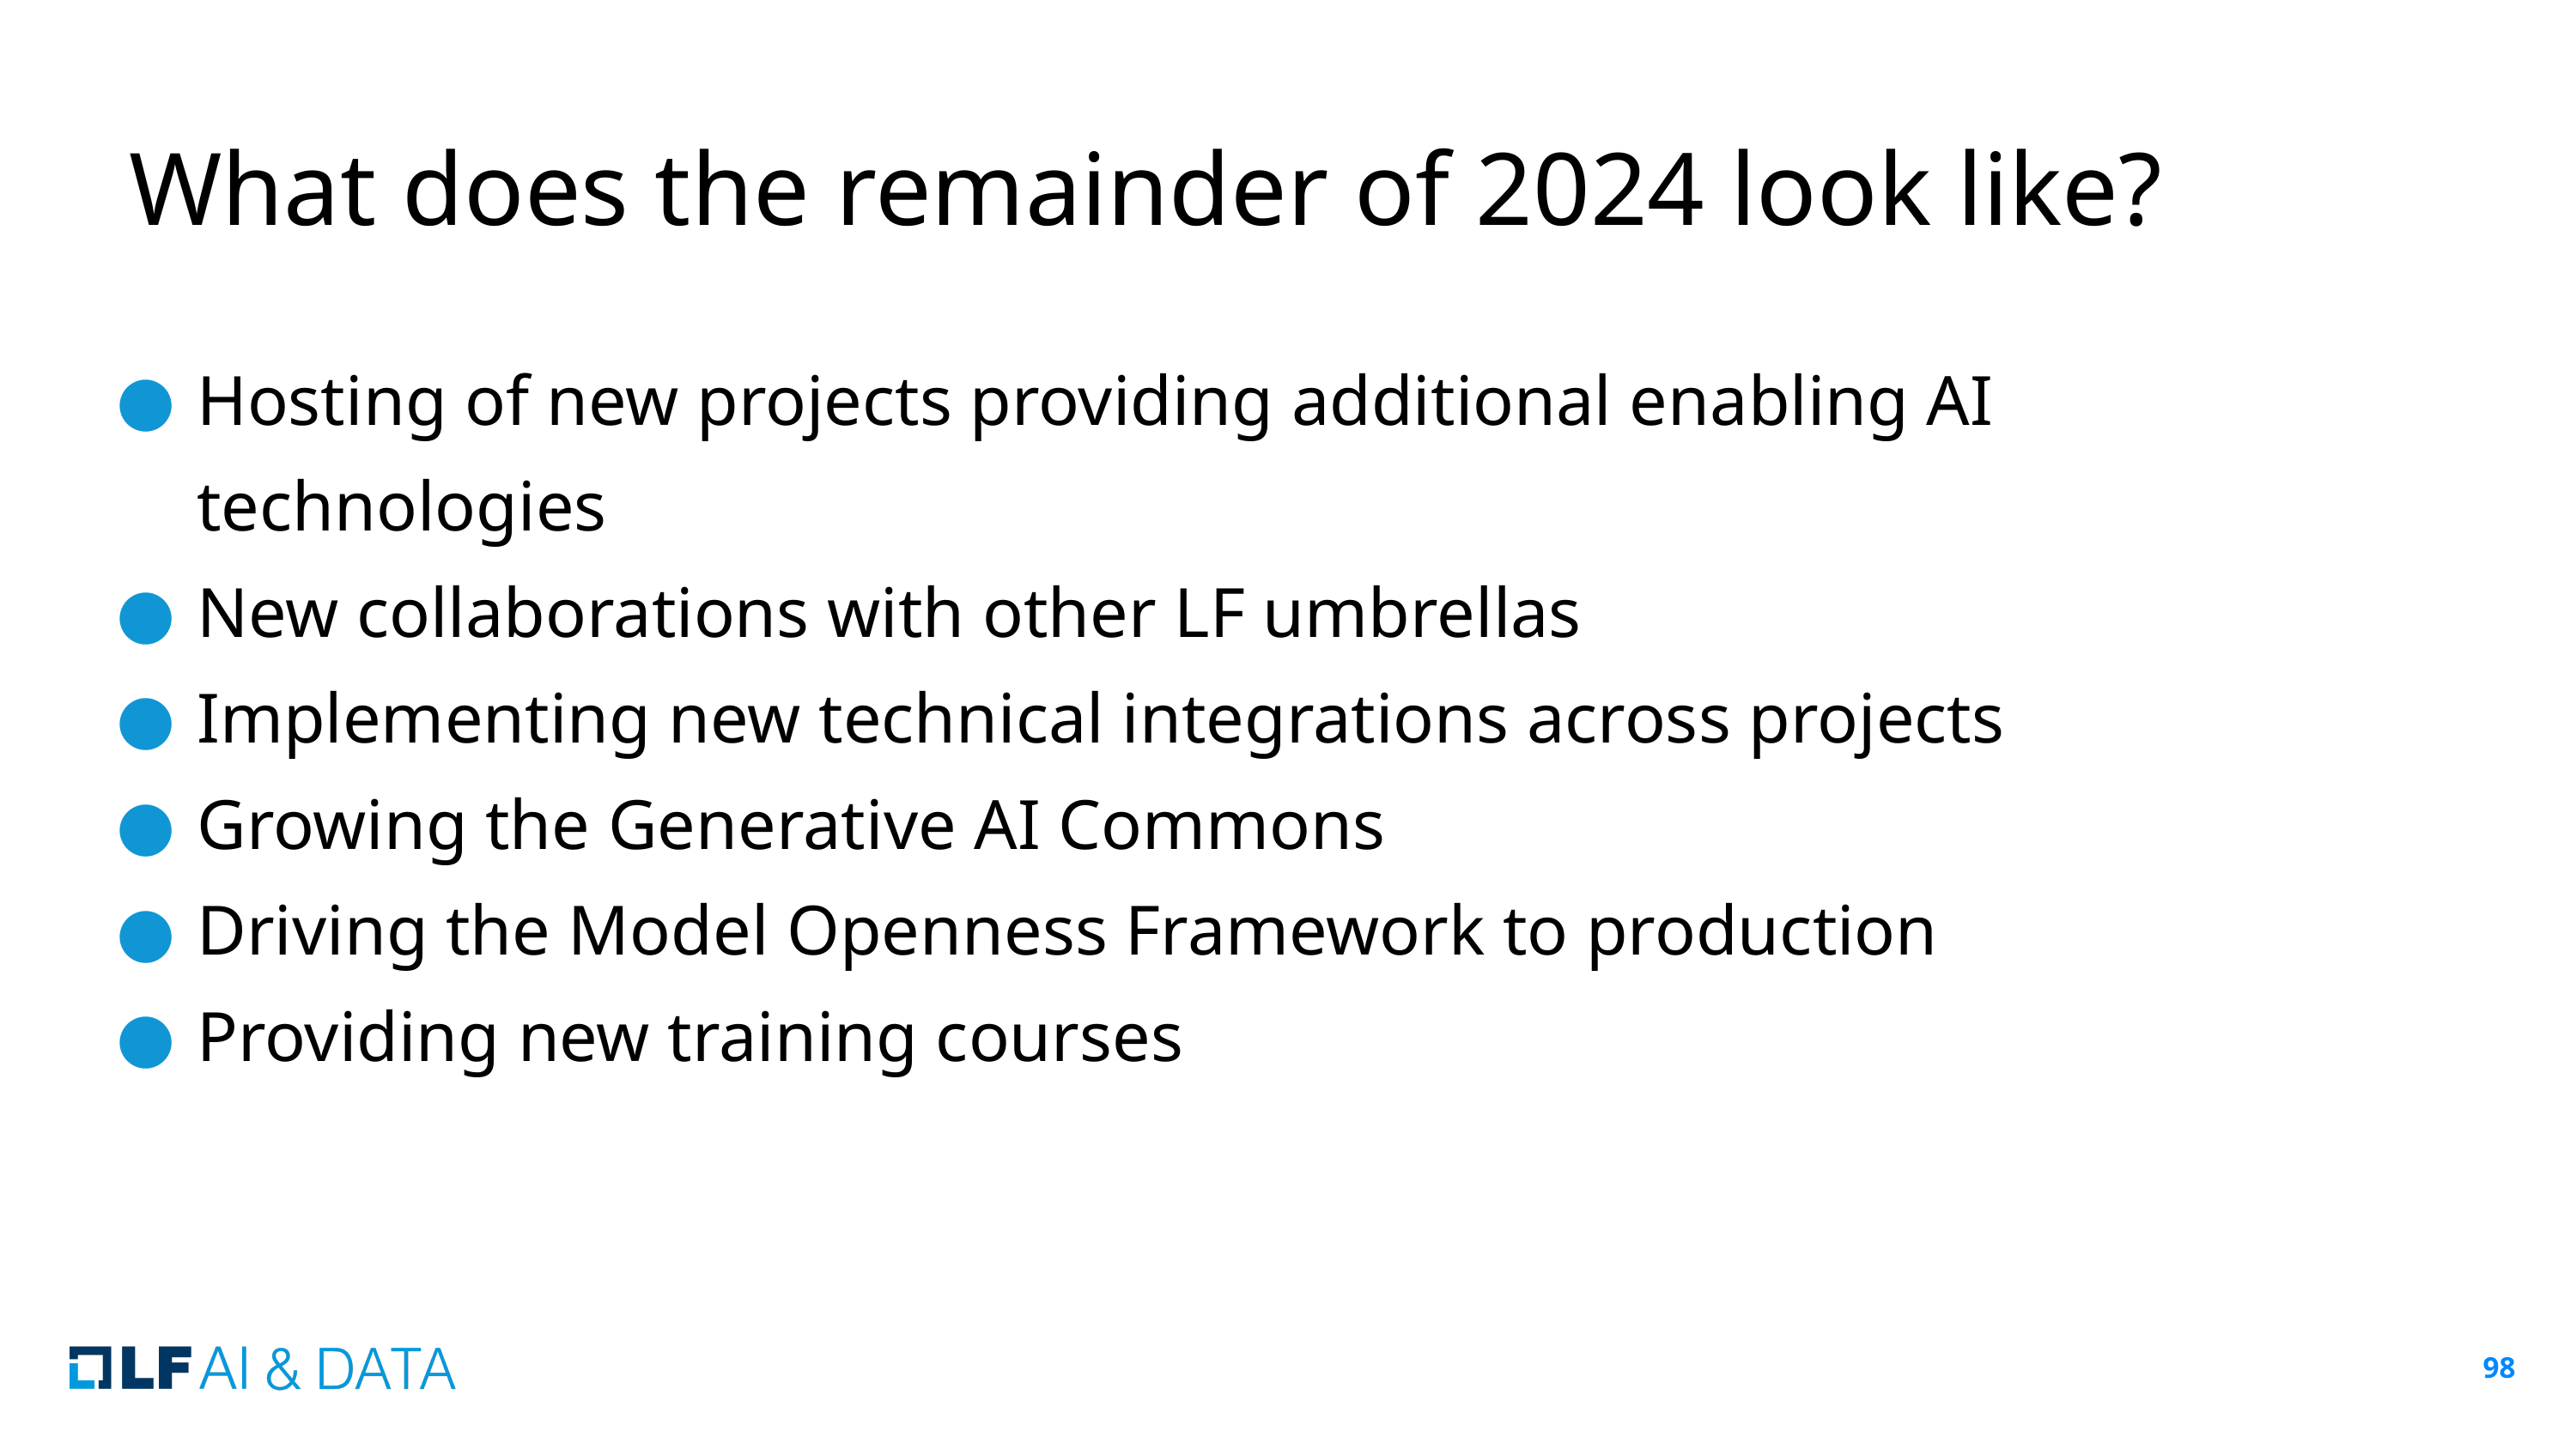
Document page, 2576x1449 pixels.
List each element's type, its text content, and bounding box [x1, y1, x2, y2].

title What does the remainder of 2024 look like? [129, 124, 2530, 287]
list Hosting of new projects providing additional enabling AI technologies New collaborations with other LF umbrellas Implementing new technical integrations across projects Growing the Generative AI Commons Driving the Model Openness Framework to production Providing new training courses [100, 281, 2419, 1126]
picture [61, 1341, 461, 1397]
slide_number ‹#› [2386, 1313, 2542, 1425]
